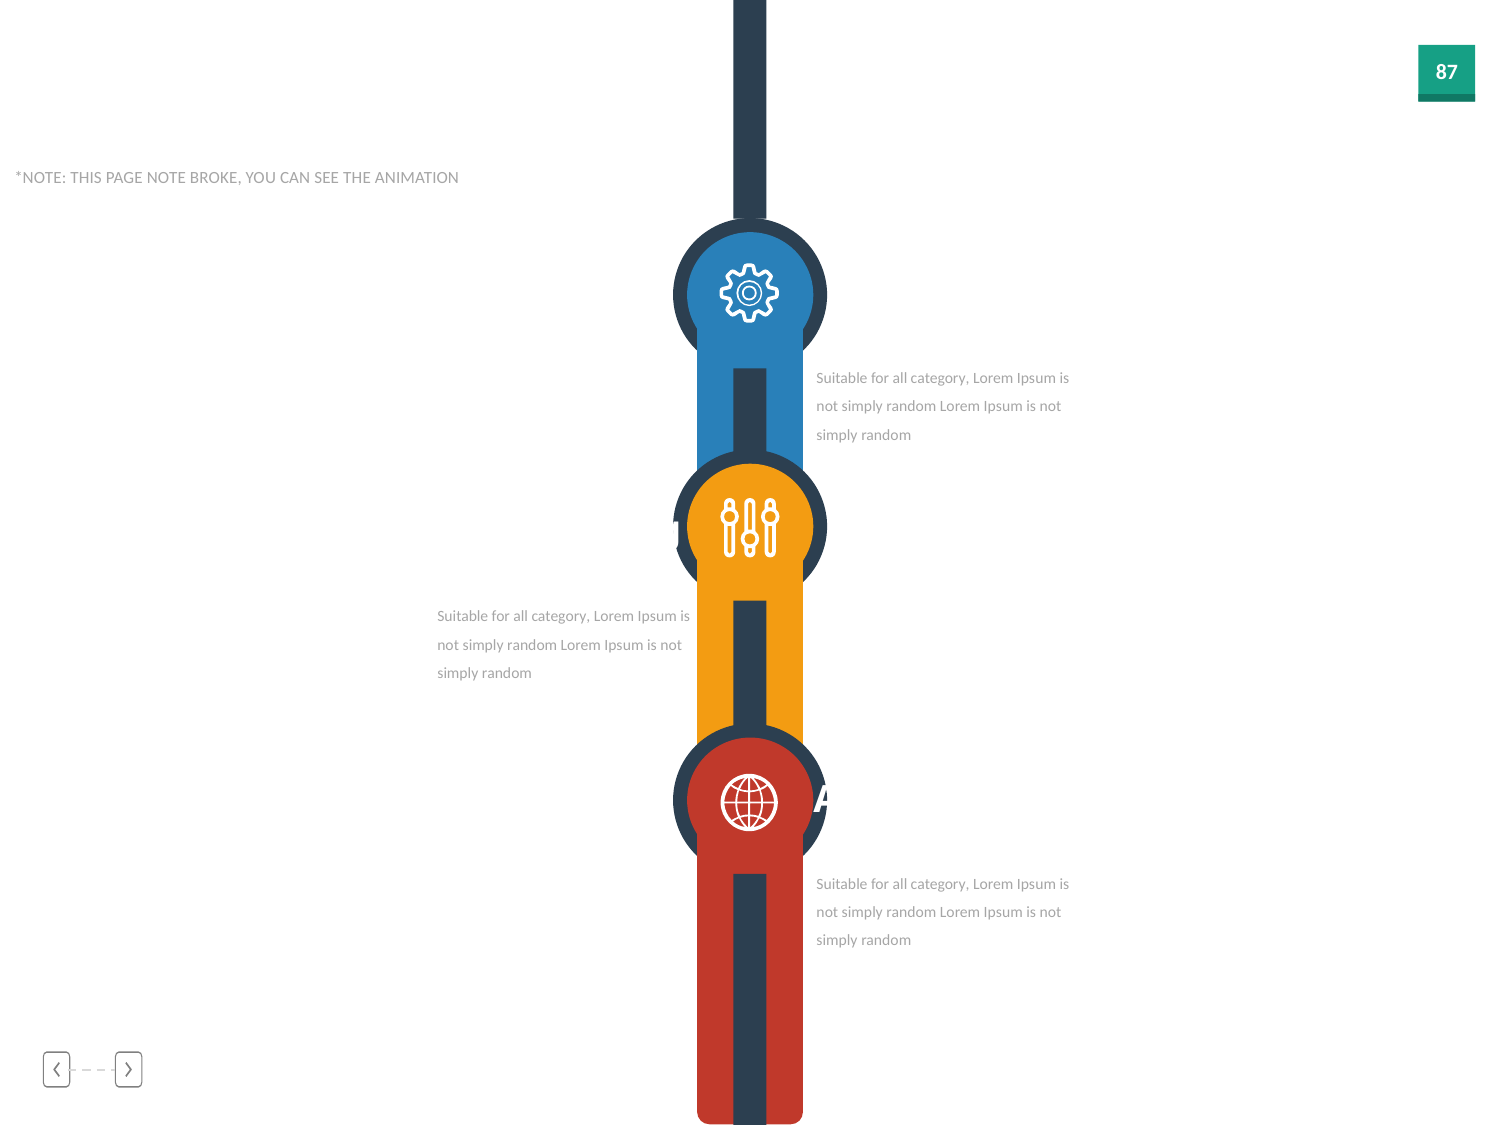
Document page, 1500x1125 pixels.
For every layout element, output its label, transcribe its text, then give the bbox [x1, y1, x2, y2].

text_box [732, 0, 767, 217]
text_box Suitable for all category, Lorem Ipsum is not simply random Lorem Ipsum is not simply random [422, 589, 718, 717]
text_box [719, 263, 779, 323]
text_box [425, 723, 1074, 878]
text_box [720, 498, 780, 558]
text_box *NOTE: THIS PAGE NOTE BROKE, YOU CAN SEE THE ANIMATION [0, 159, 476, 195]
text_box Suitable for all category, Lorem Ipsum is not simply random Lorem Ipsum is not simply random [801, 856, 1098, 985]
text_box Suitable for all category, Lorem Ipsum is not simply random Lorem Ipsum is not simply random [801, 351, 1098, 479]
text_box [732, 878, 767, 1125]
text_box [425, 449, 1074, 604]
text_box [732, 372, 767, 449]
text_box [732, 604, 767, 723]
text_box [425, 217, 1074, 372]
